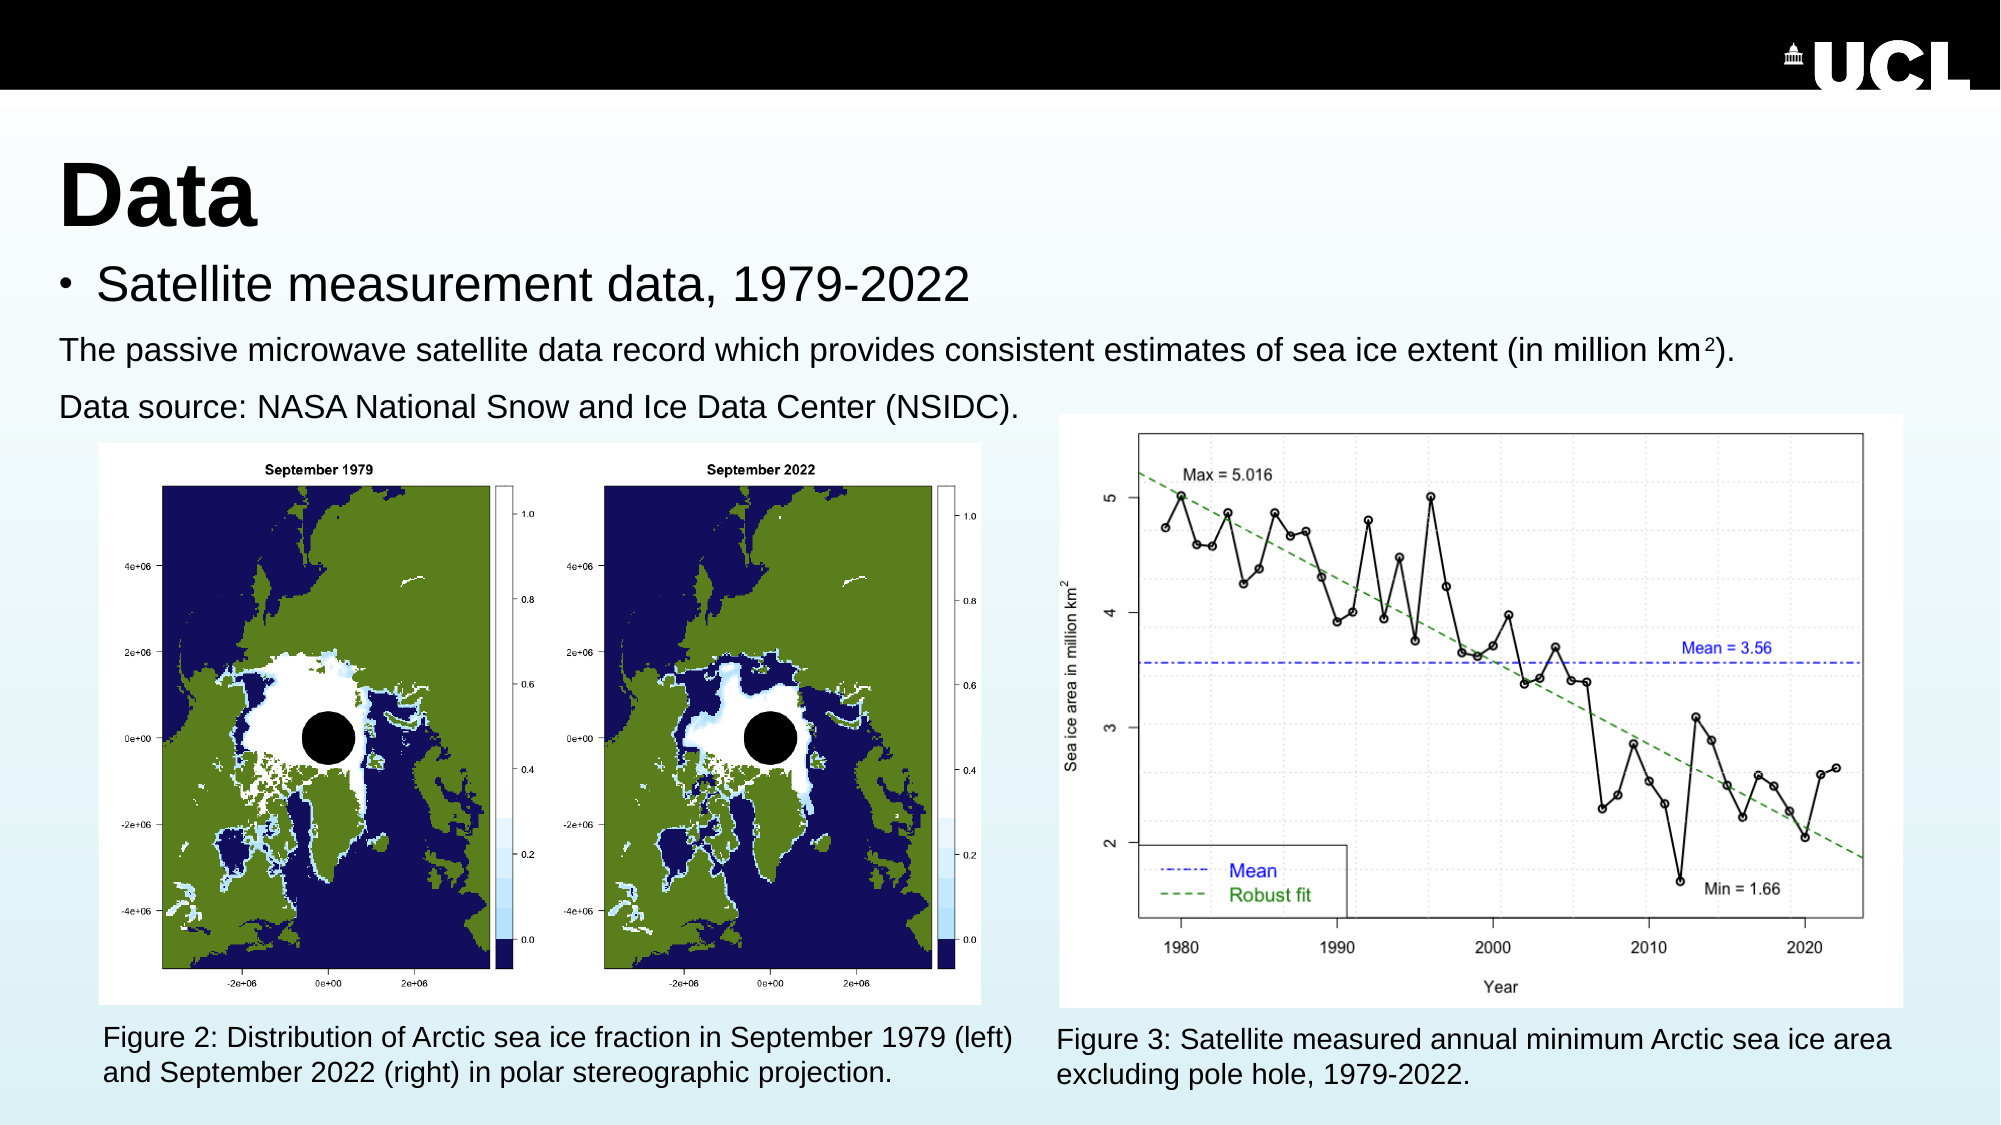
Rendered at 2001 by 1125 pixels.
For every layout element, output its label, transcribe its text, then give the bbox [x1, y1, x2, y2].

picture [1059, 414, 1904, 1008]
picture [0, 0, 2001, 90]
list Satellite measurement data, 1979-2022 The passive microwave satellite data record which provides consistent estimates of sea ice extent (in million km2). Data source: NASA National Snow and Ice Data Center (NSIDC). [59, 258, 1772, 987]
text_box Figure 3: Satellite measured annual minimum Arctic sea ice area excluding pole hole, 1979-2022. [1041, 1013, 1933, 1098]
picture [98, 443, 982, 1005]
text_box Figure 2: Distribution of Arctic sea ice fraction in September 1979 (left) and September 2022 (right) in polar stereographic projection. [88, 1011, 1042, 1096]
title Data [59, 147, 1536, 258]
